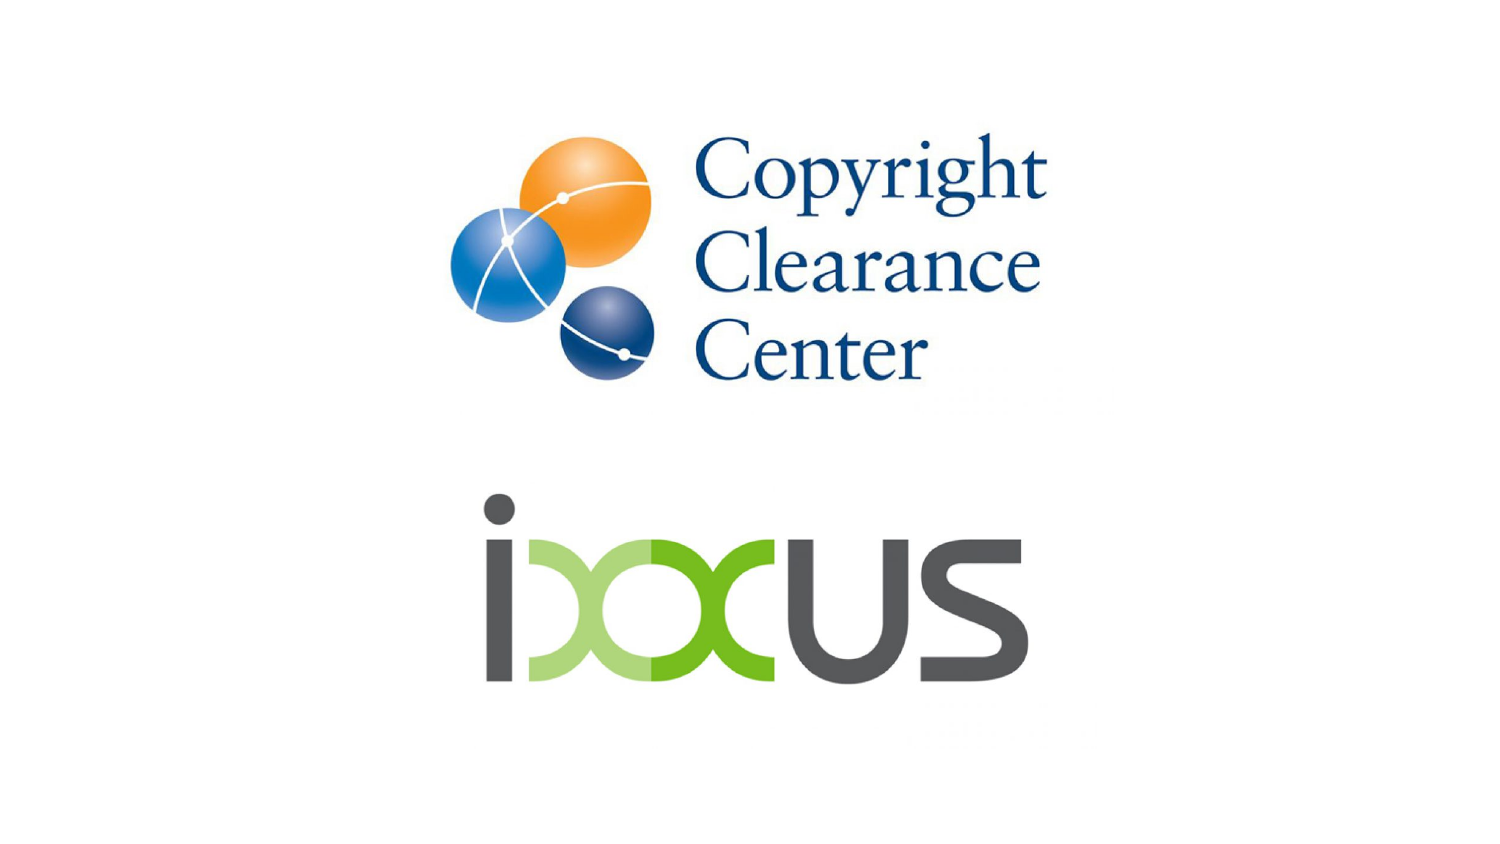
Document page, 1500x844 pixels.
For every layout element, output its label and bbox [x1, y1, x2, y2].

picture [403, 444, 1097, 749]
picture [386, 94, 1114, 415]
